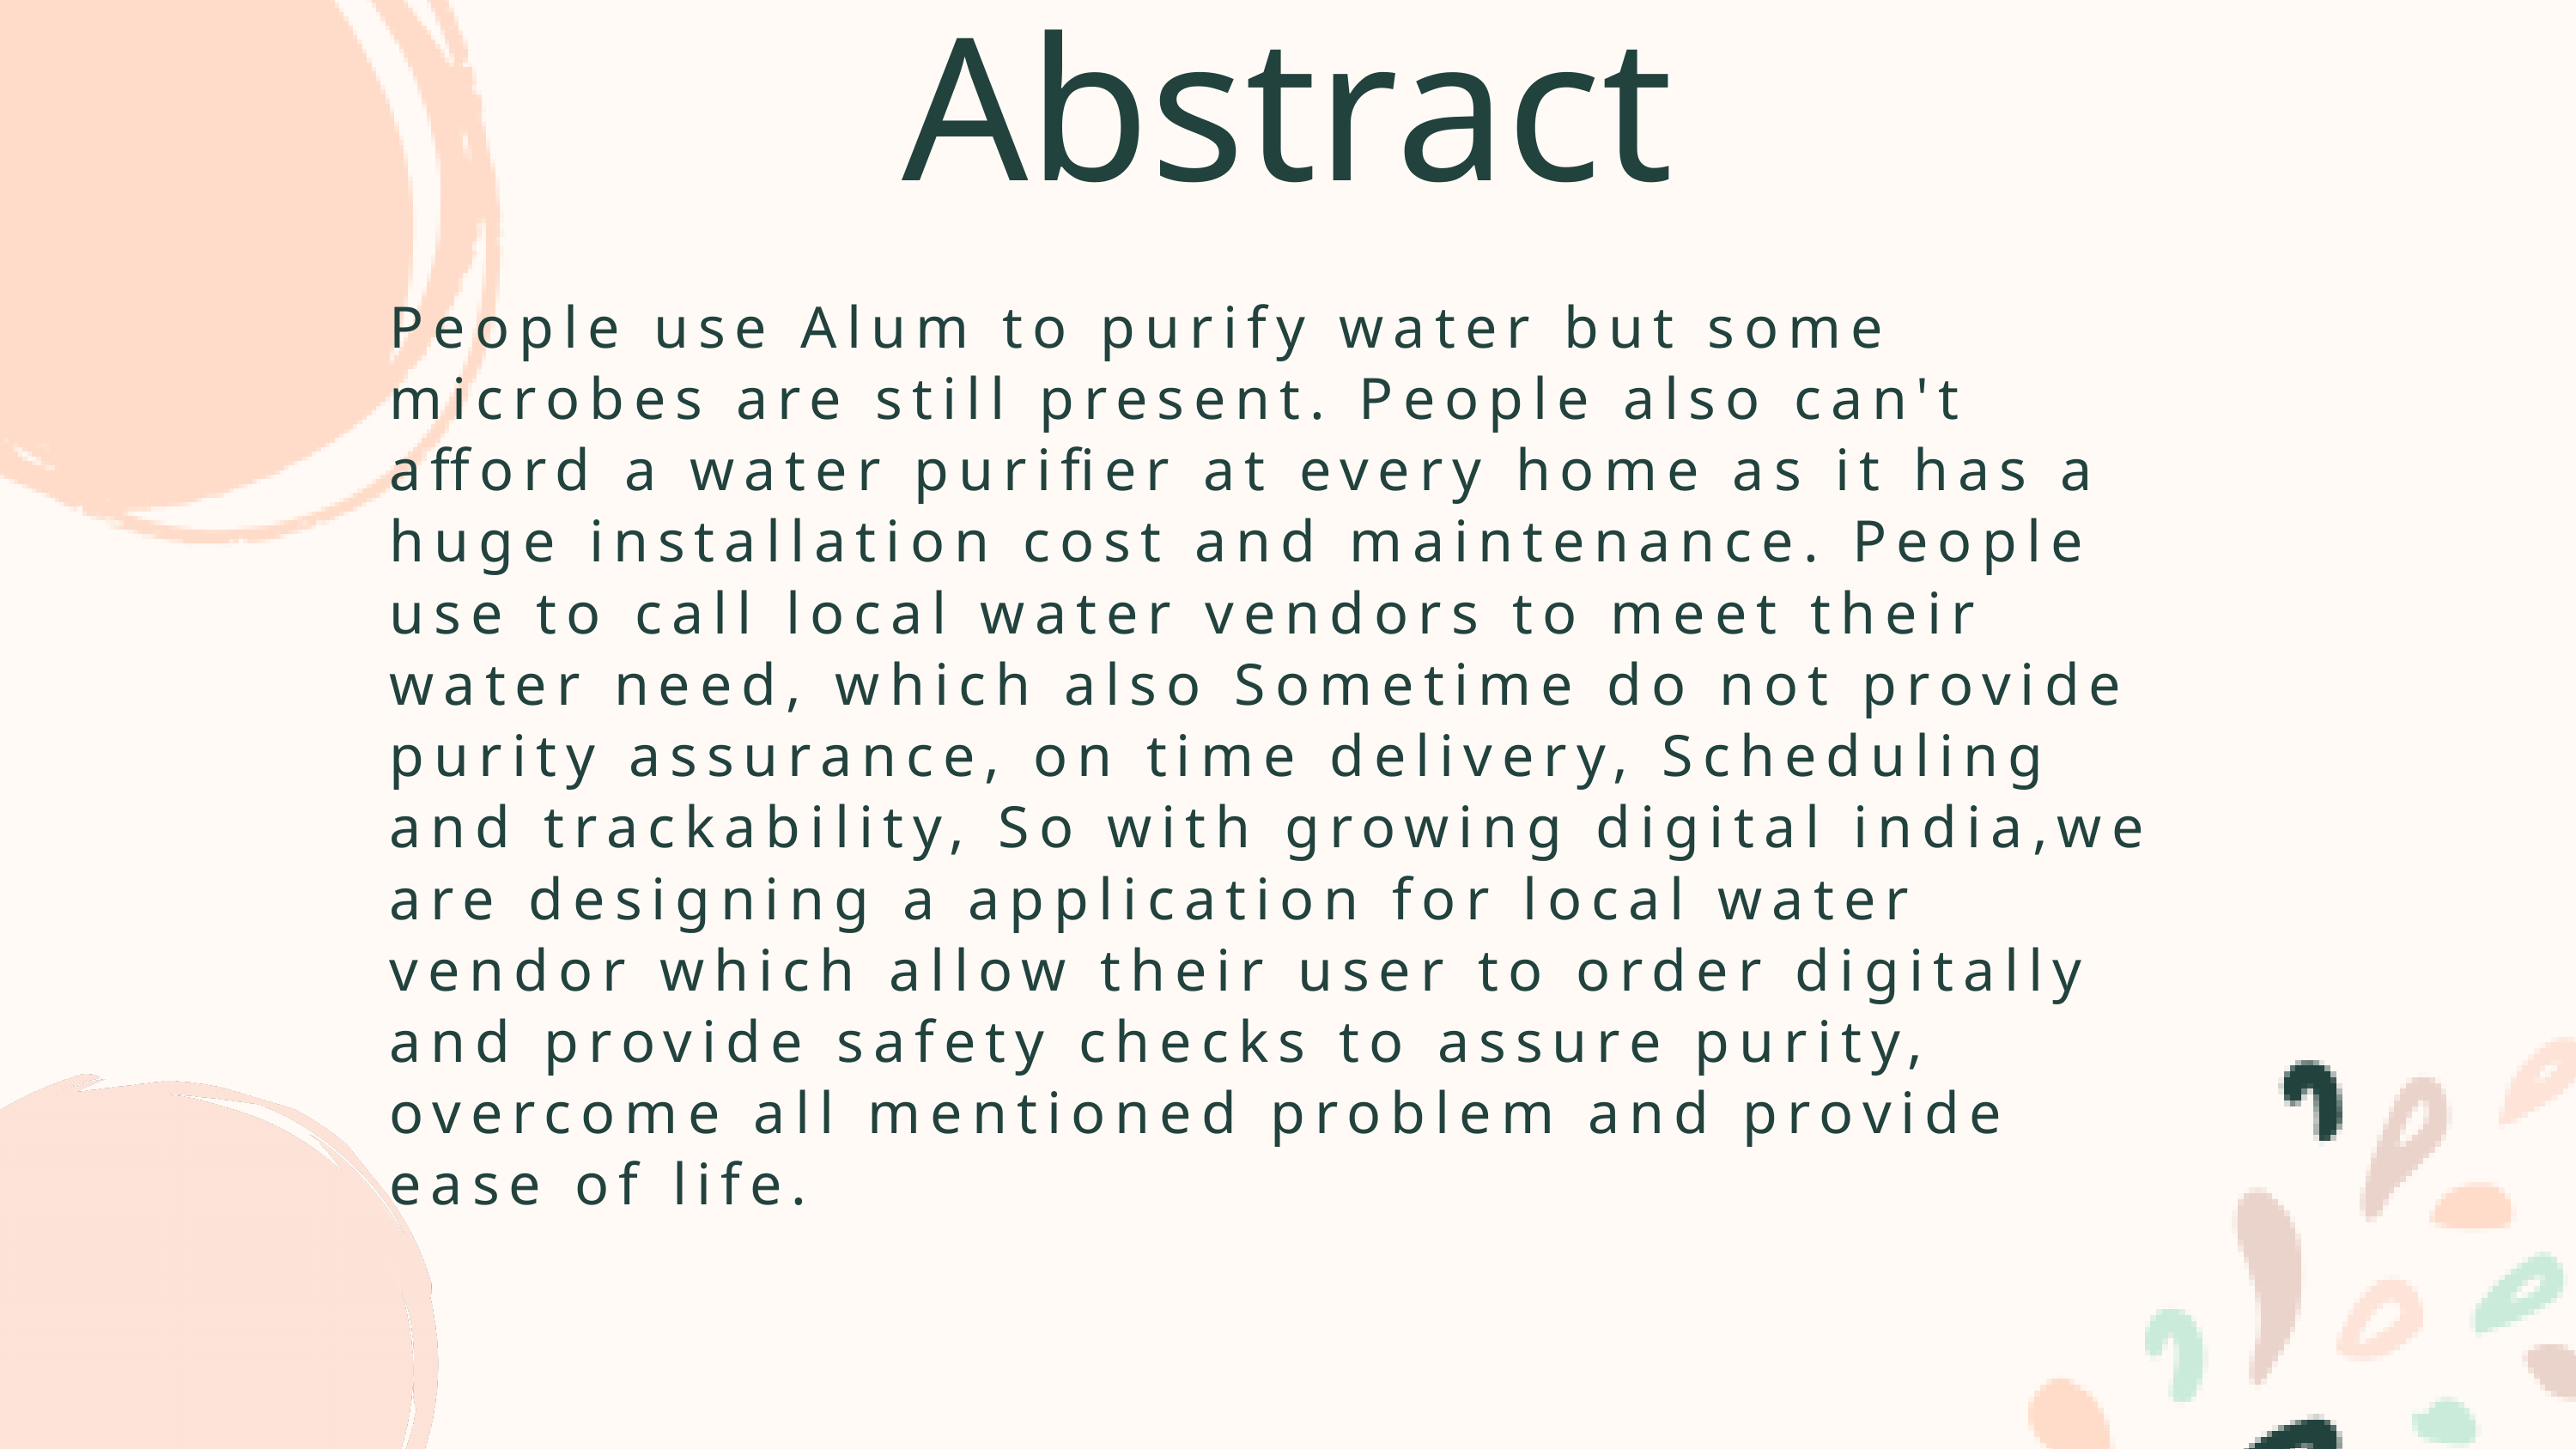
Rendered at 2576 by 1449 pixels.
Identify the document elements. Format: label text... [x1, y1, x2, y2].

text_box Abstract [688, 53, 1888, 221]
text_box [2023, 1037, 2576, 1449]
text_box People use Alum to purify water but some microbes are still present. People also can't afford a water purifier at every home as it has a huge installation cost and maintenance. People use to call local water vendors to meet their water need, which also Sometime do not provide purity assurance, on time delivery, Scheduling and trackability, So with growing digital india,we are designing a application for local water vendor which allow their user to order digitally and provide safety checks to assure purity, overcome all mentioned problem and provide ease of life. [389, 288, 2187, 1217]
text_box [0, 1073, 440, 1449]
text_box [0, 0, 505, 576]
